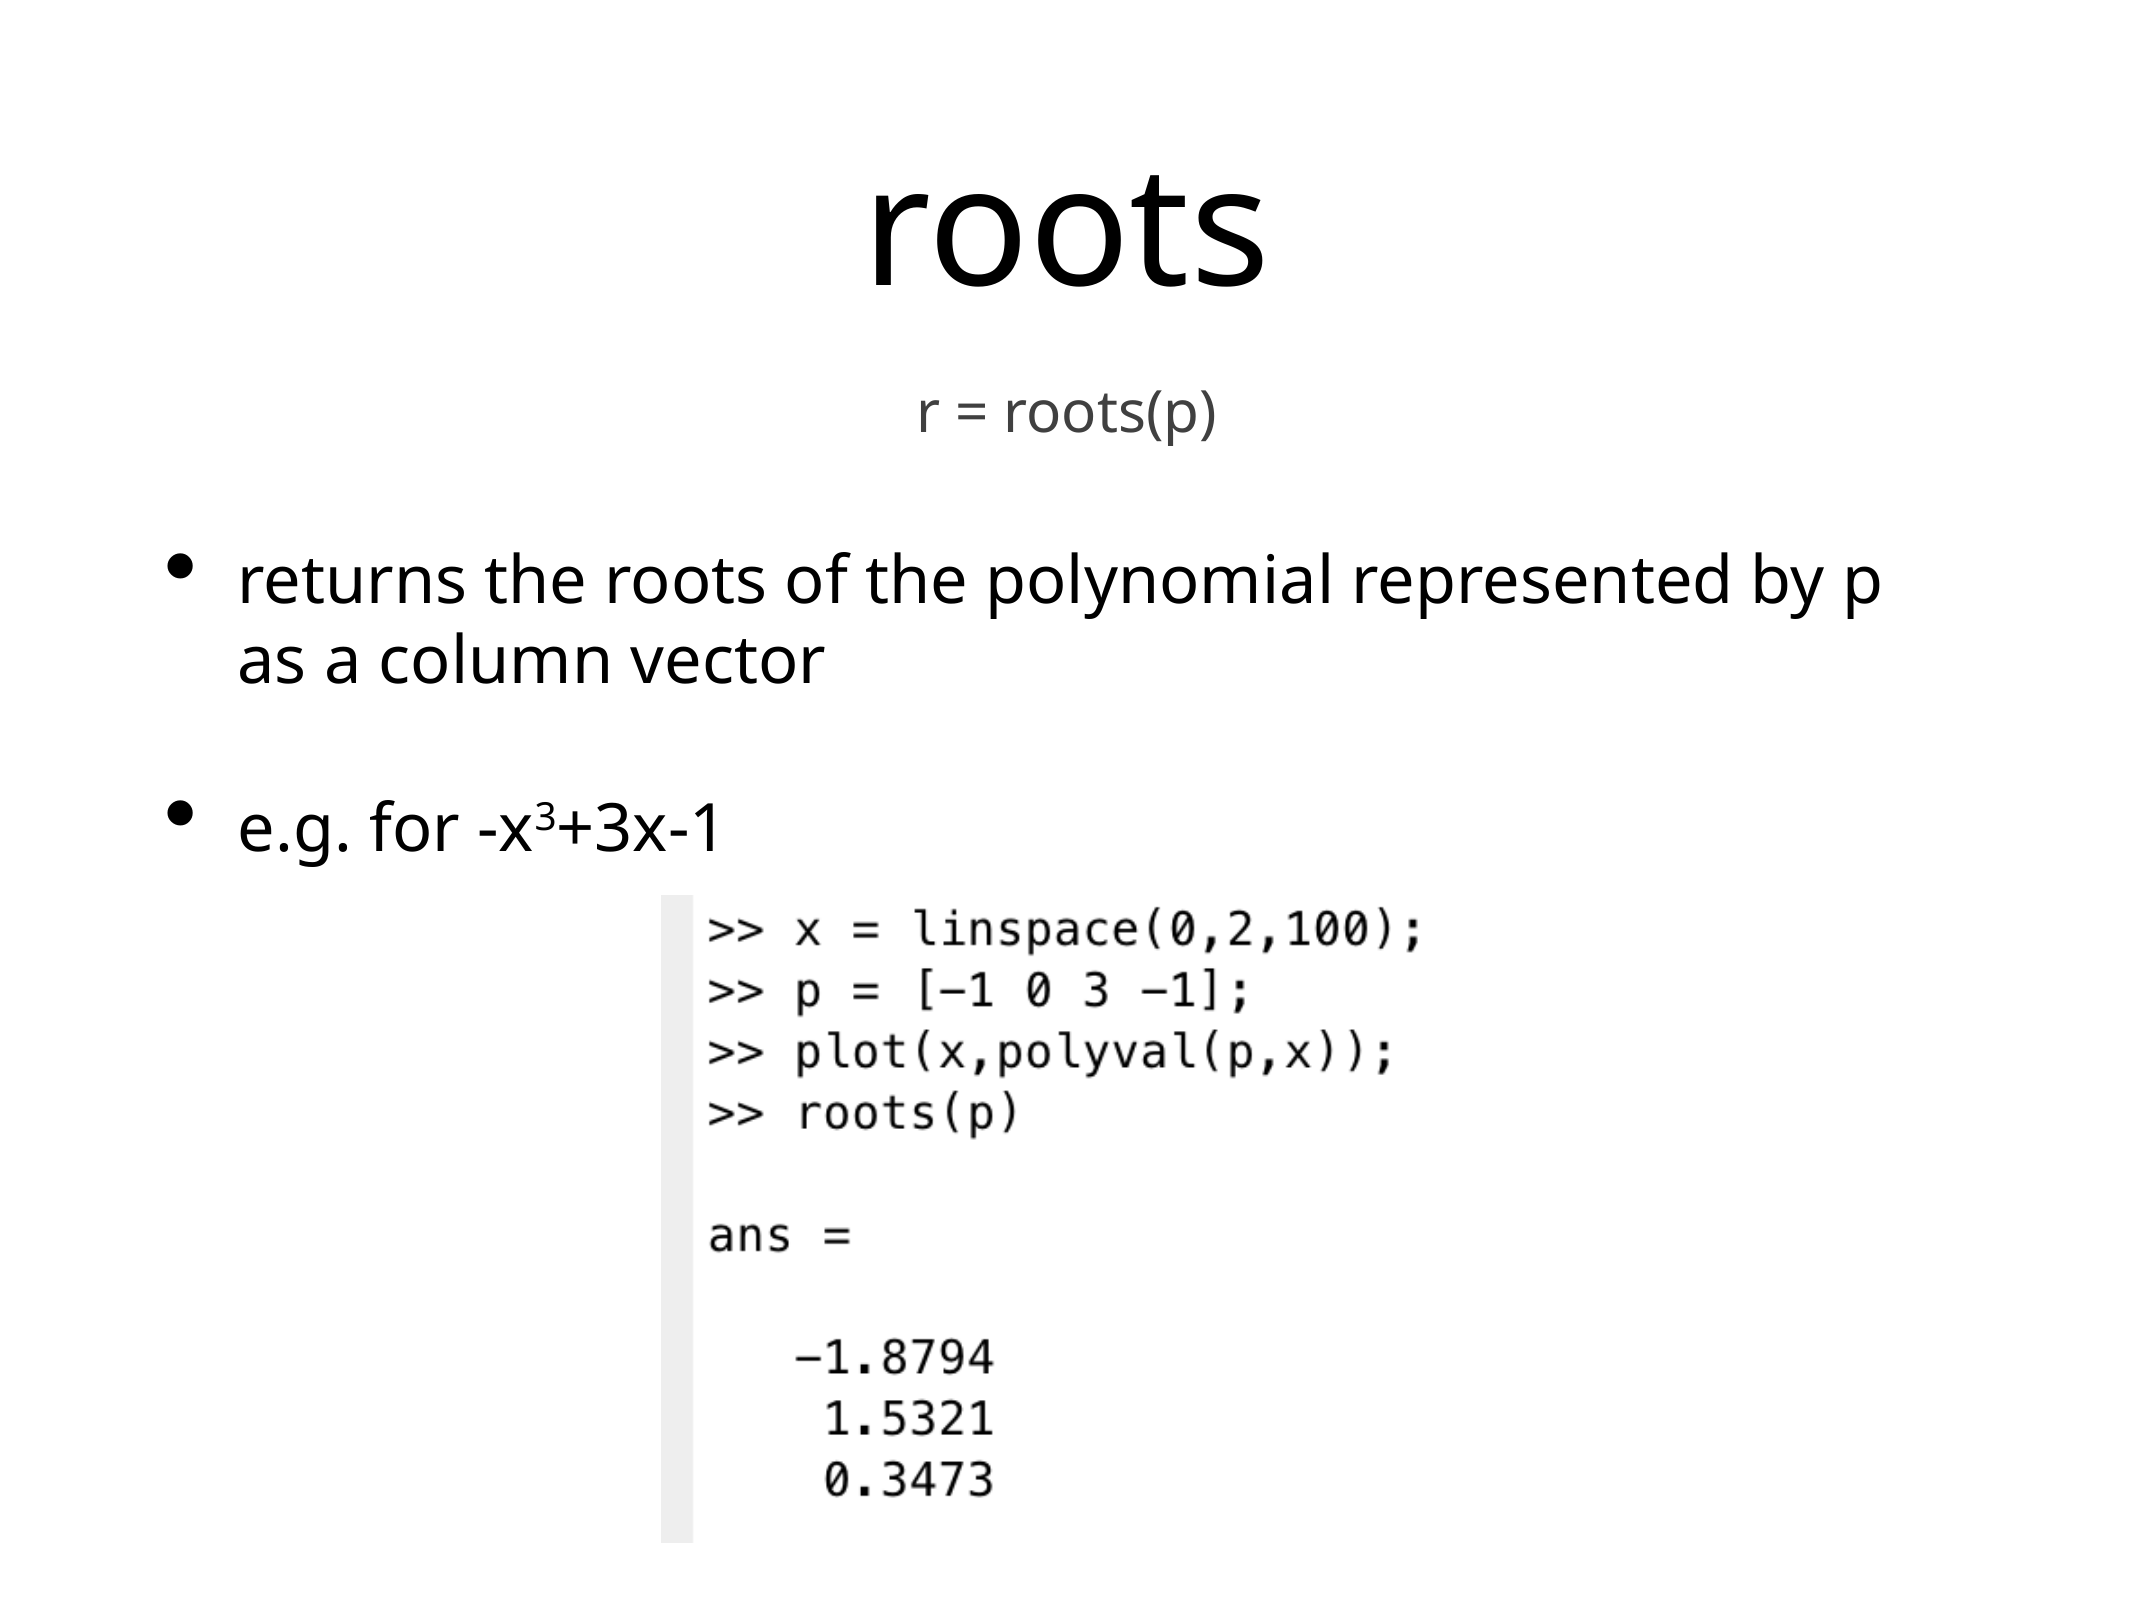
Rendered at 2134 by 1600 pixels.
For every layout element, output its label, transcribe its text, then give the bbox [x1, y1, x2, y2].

title roots [155, 41, 1978, 397]
list returns the roots of the polynomial represented by p as a column vector e.g. for -x3+3x-1 [155, 473, 1978, 929]
picture [661, 894, 1472, 1544]
text_box r = roots(p) [907, 366, 1226, 453]
